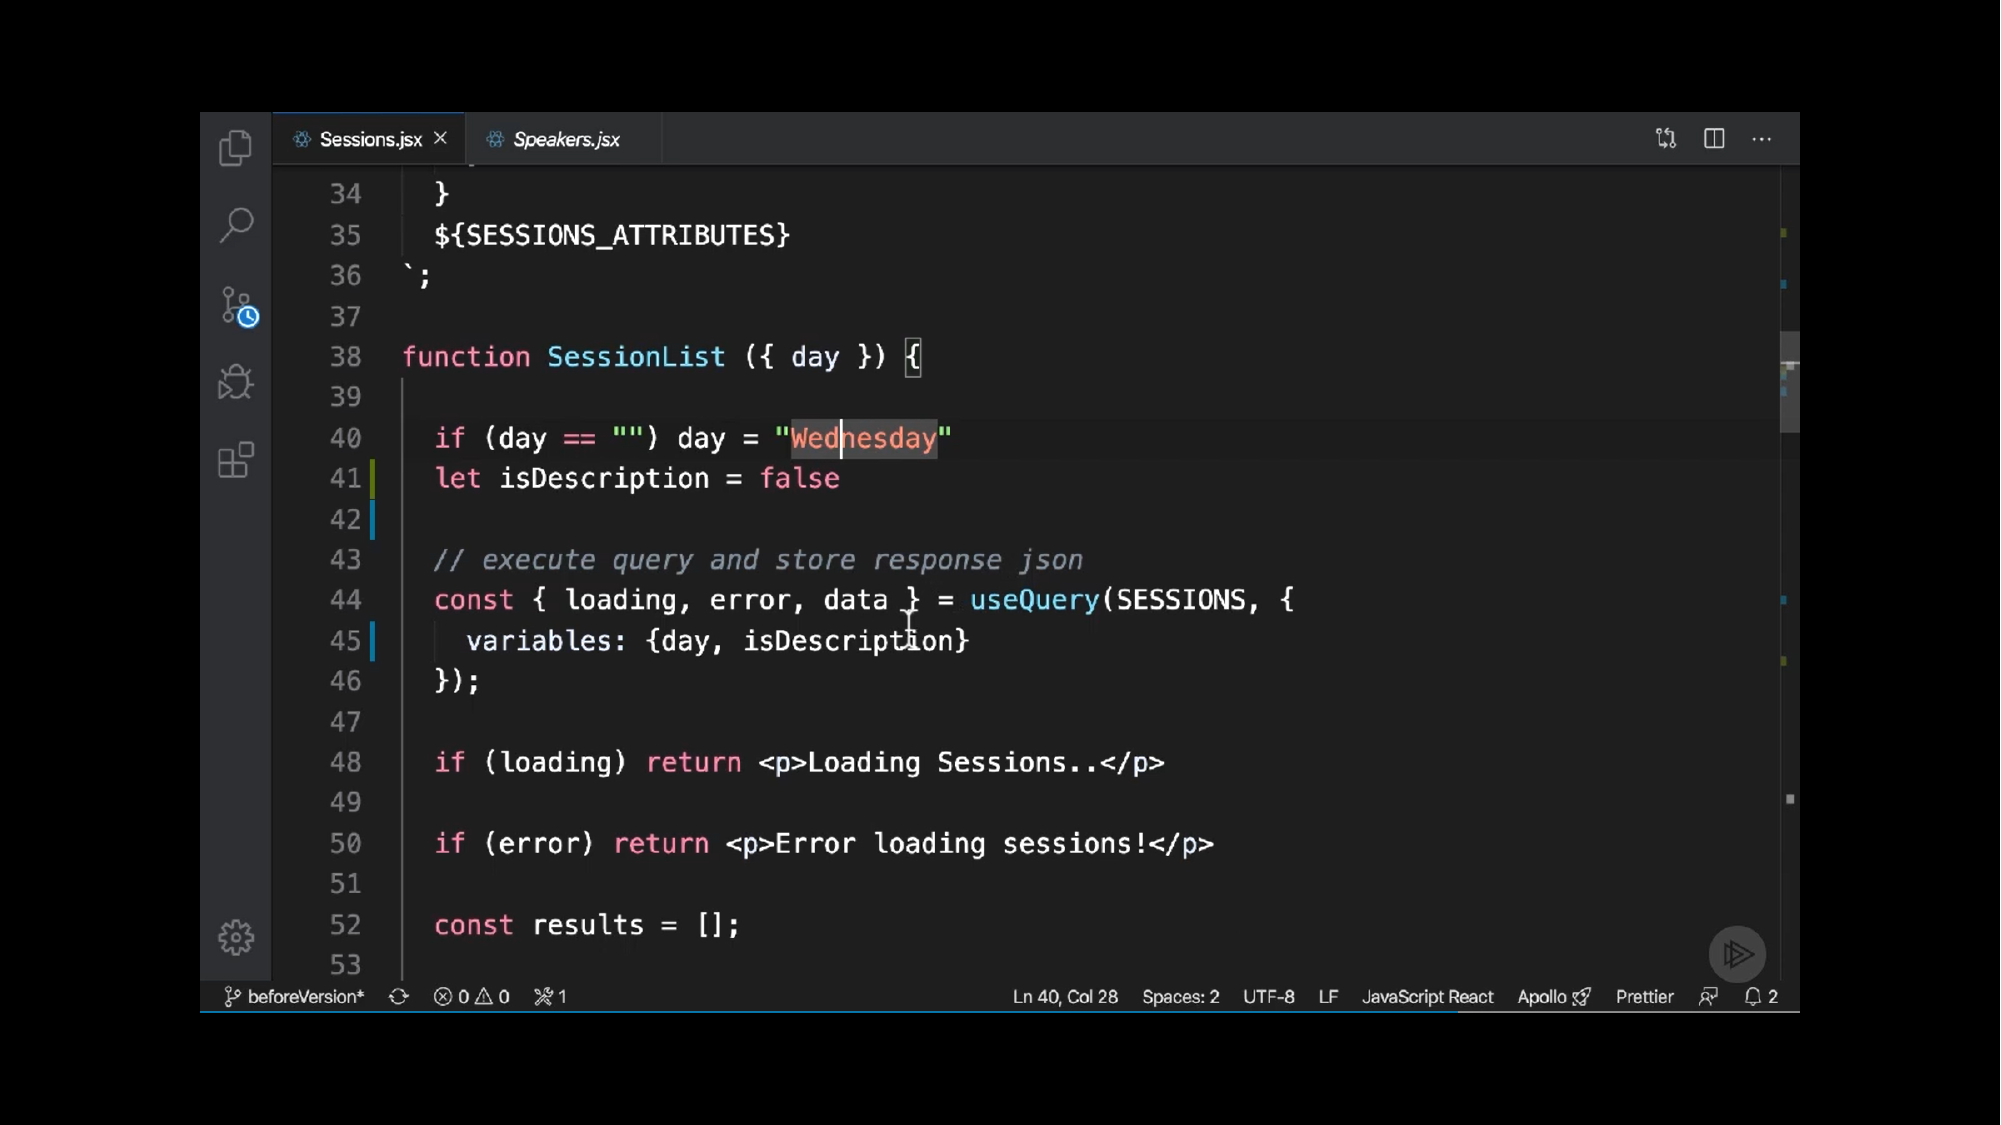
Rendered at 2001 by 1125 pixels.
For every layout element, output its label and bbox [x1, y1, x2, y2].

picture [199, 112, 1800, 1013]
